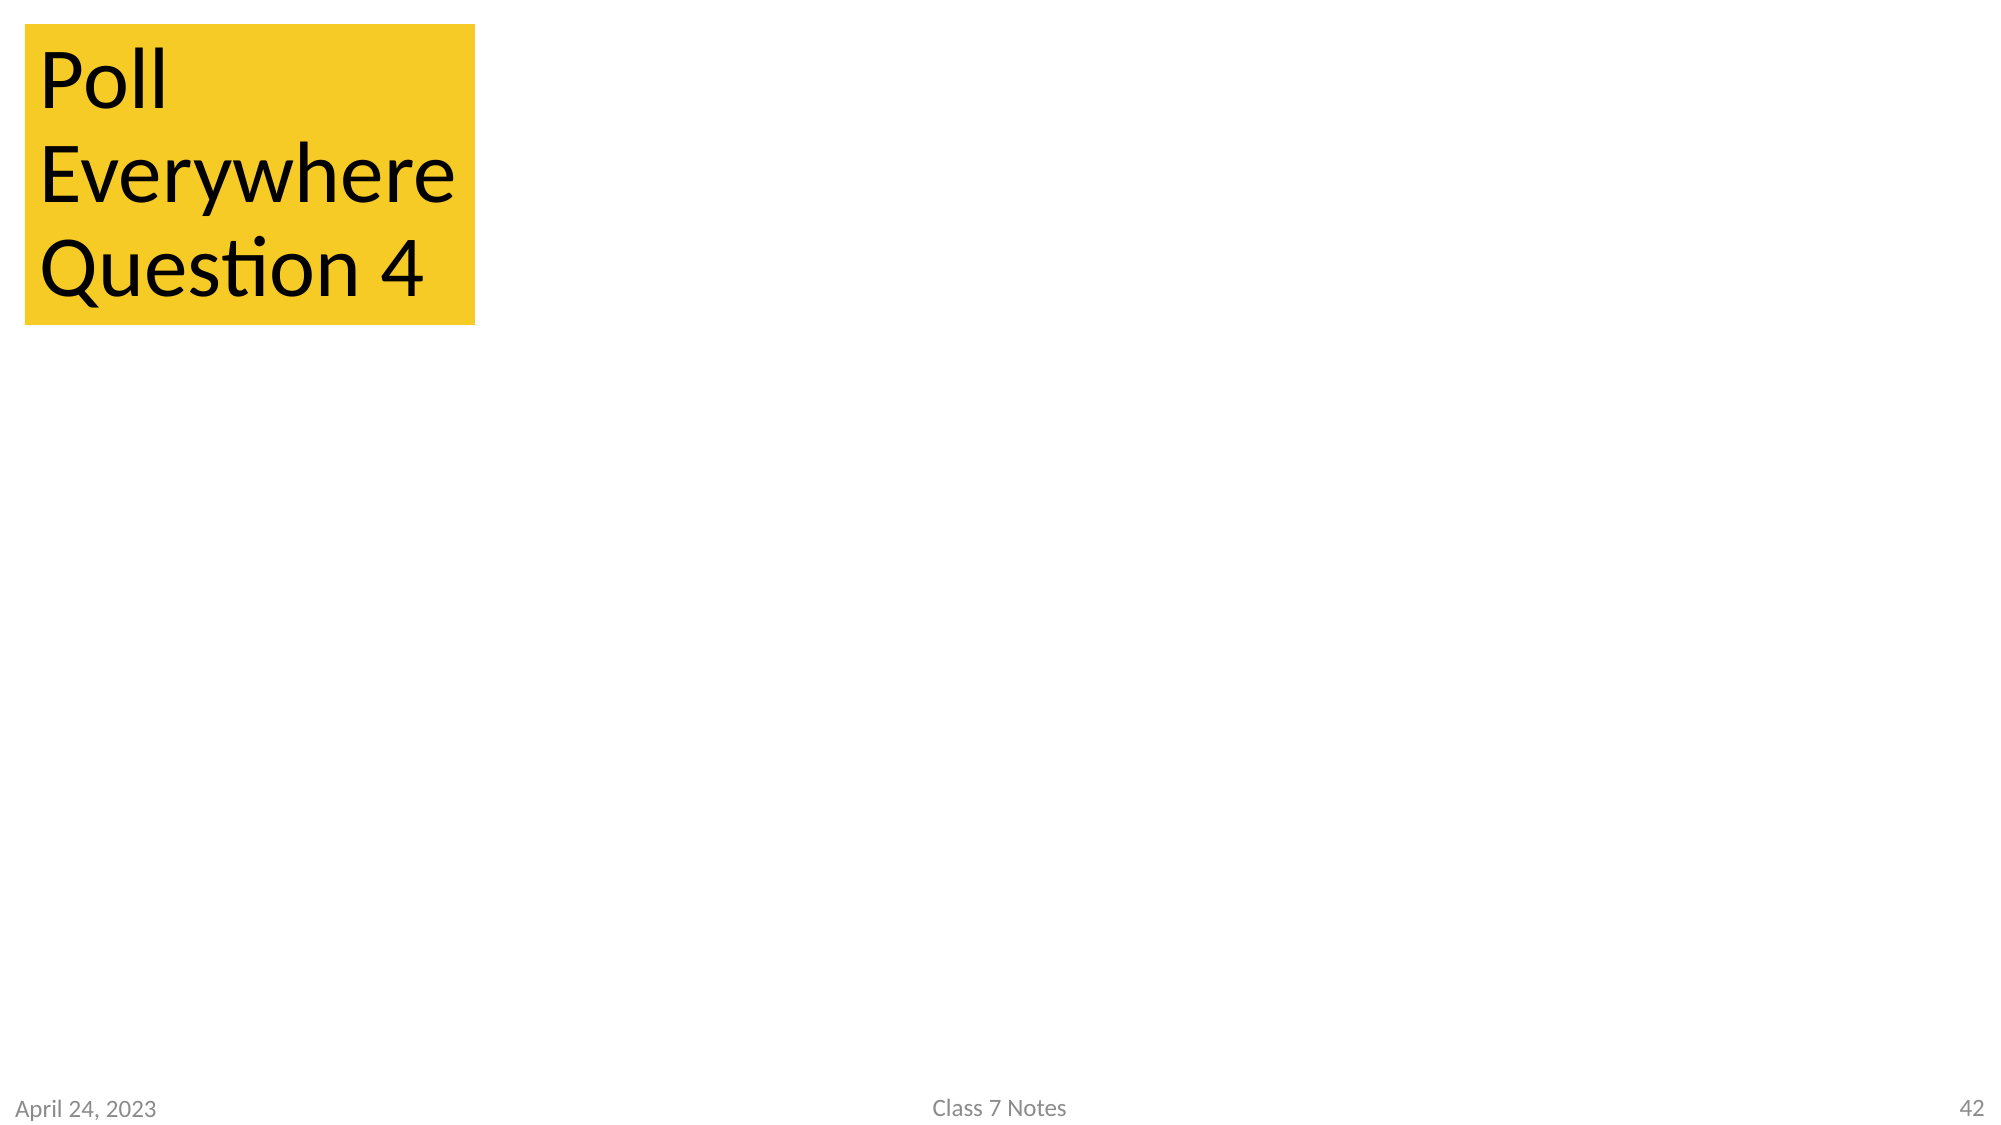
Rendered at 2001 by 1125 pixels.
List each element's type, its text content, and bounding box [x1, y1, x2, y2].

title Poll Everywhere Question 4 [24, 24, 475, 325]
footer Class 7 Notes [662, 1087, 1338, 1125]
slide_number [0, 1089, 450, 1125]
slide_number 42 [1550, 1087, 2000, 1125]
